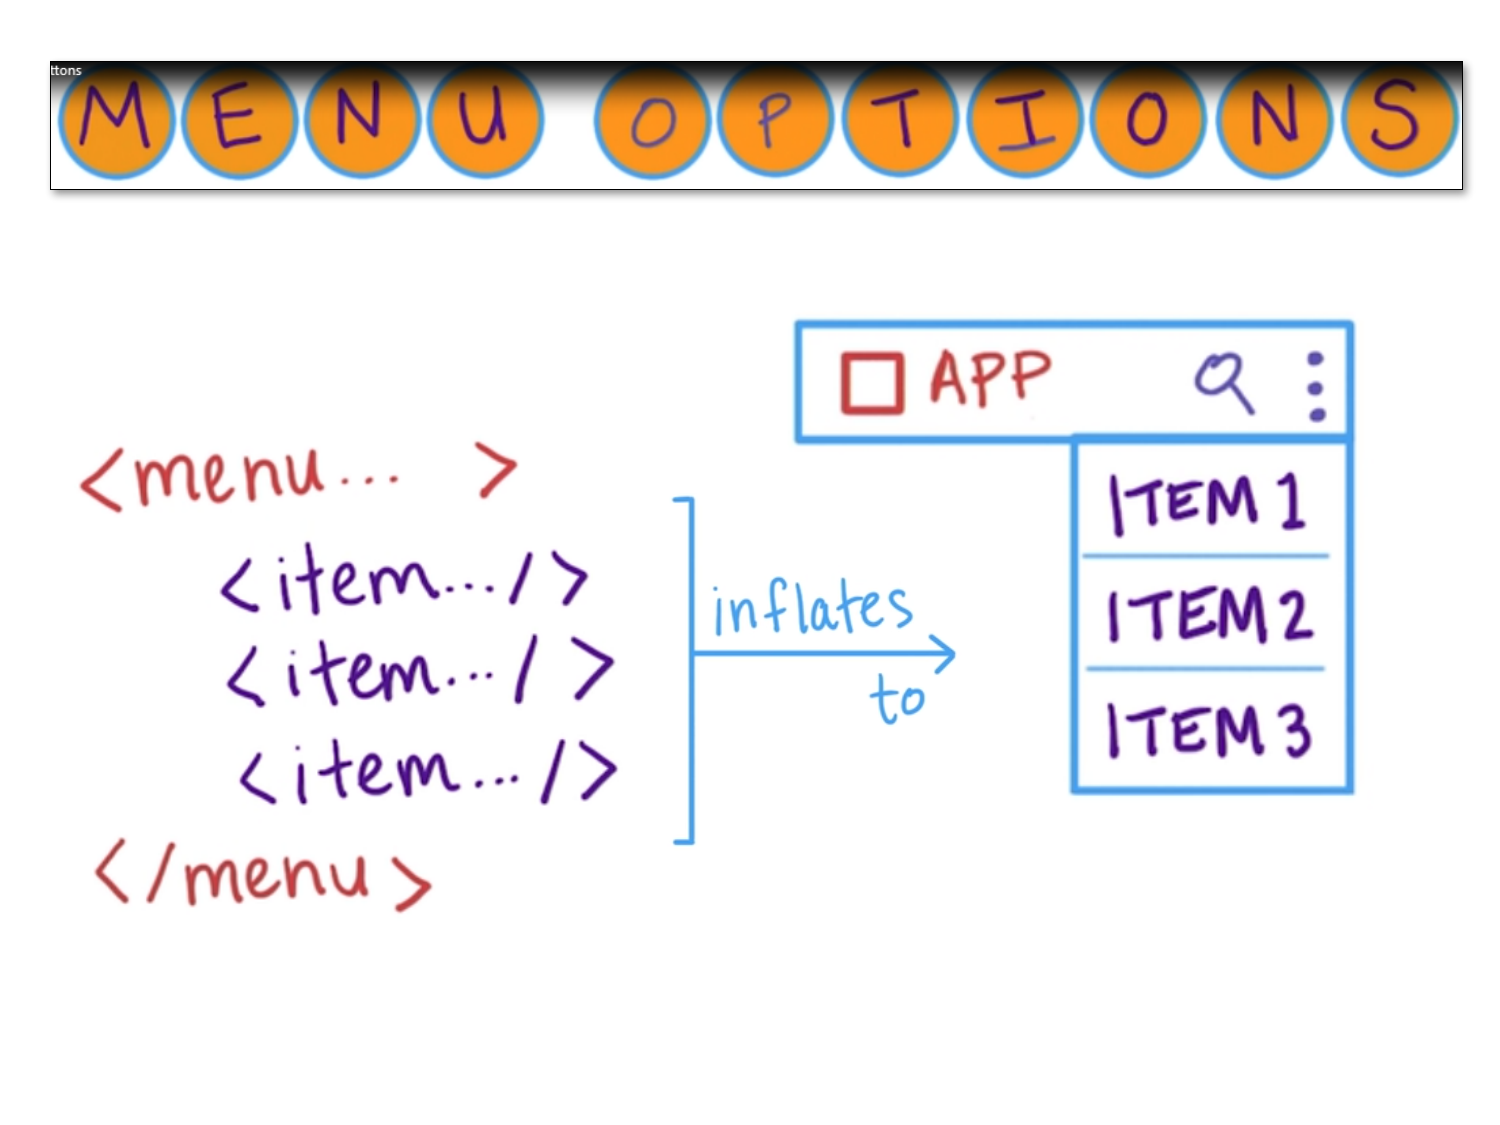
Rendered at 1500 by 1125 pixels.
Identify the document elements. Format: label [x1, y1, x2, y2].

picture [49, 386, 631, 965]
picture [662, 310, 1374, 876]
picture [49, 61, 1463, 190]
